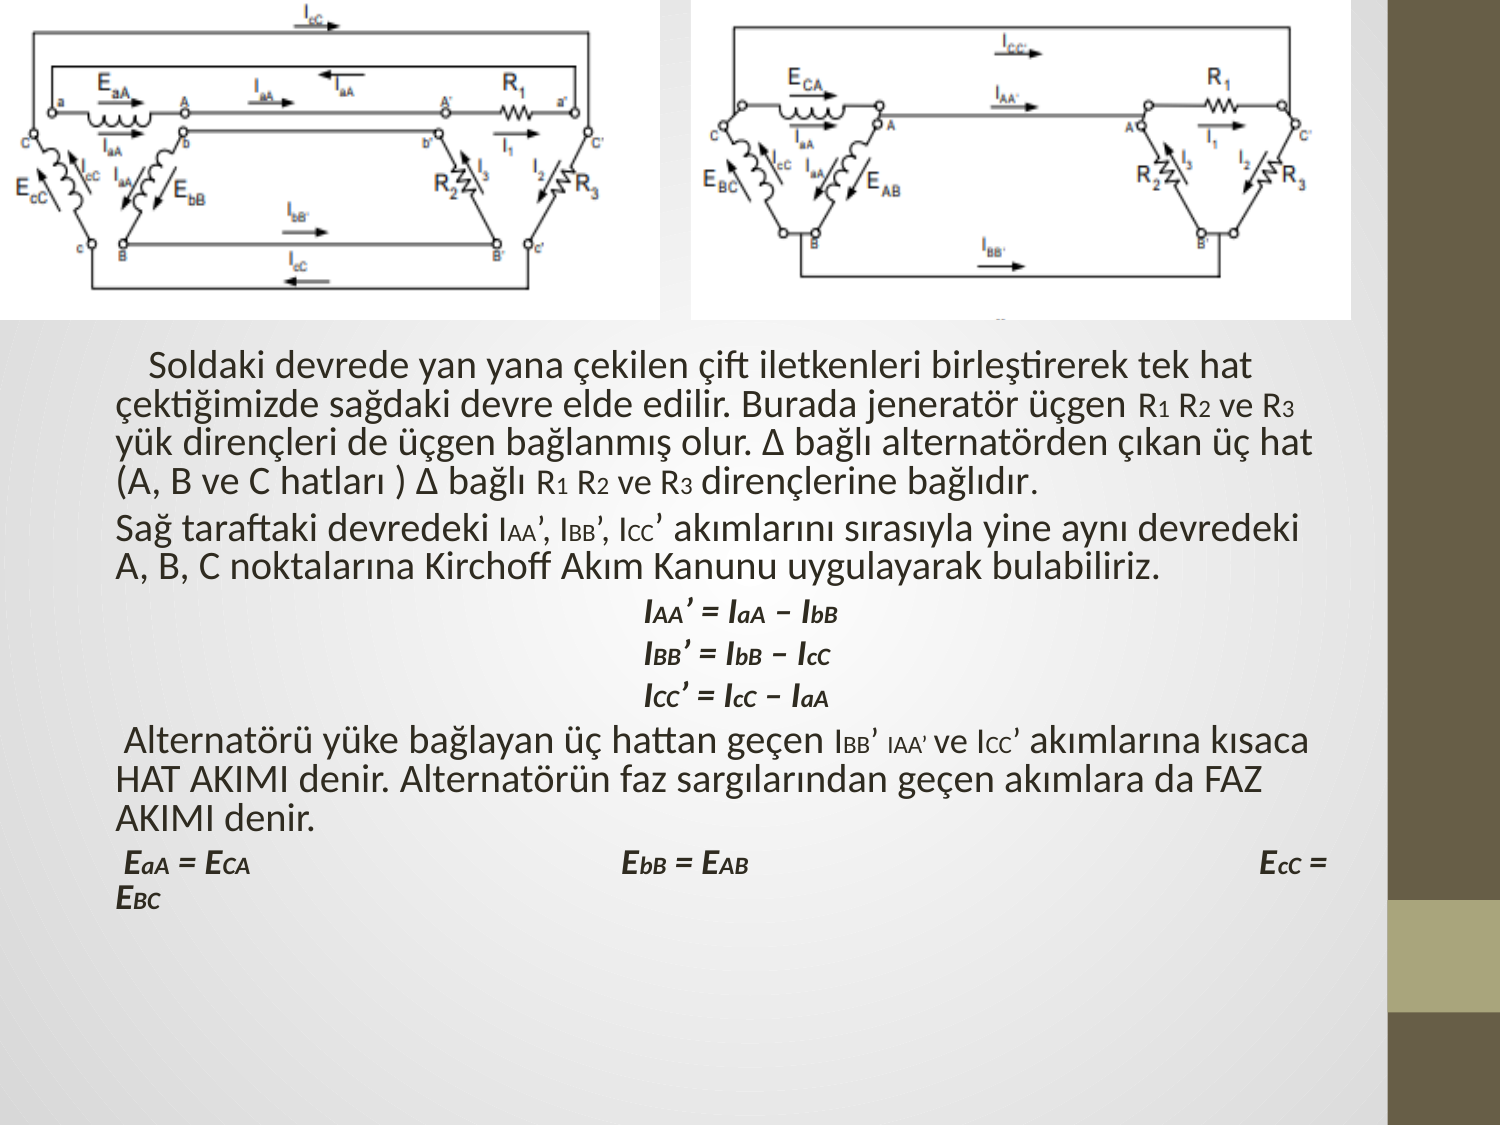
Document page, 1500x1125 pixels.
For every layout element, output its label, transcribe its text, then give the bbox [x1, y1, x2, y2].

picture [0, 0, 661, 320]
picture [690, 0, 1352, 320]
list Soldaki devrede yan yana çekilen çift iletkenleri birleştirerek tek hat çektiğimizde sağdaki devre elde edilir. Burada jeneratör üçgen R1 R2 ve R3 yük dirençleri de üçgen bağlanmış olur. ∆ bağlı alternatörden çıkan üç hat (A, B ve C hatları ) ∆ bağlı R1 R2 ve R3 dirençlerine bağlıdır. Sağ taraftaki devredeki IAA’, IBB’, ICC’ akımlarını sırasıyla yine aynı devredeki A, B, C noktalarına Kirchoff Akım Kanunu uygulayarak bulabiliriz. IAA’ = IaA – IbB IBB’ = IbB – IcC ICC’ = IcC – IaA Alternatörü yüke bağlayan üç hattan geçen IBB’ IAA’ ve ICC’ akımlarına kısaca HAT AKIMI denir. Alternatörün faz sargılarından geçen akımlara da FAZ AKIMI denir. EaA = ECA EbB = EAB EcC = EBC [100, 231, 1353, 934]
